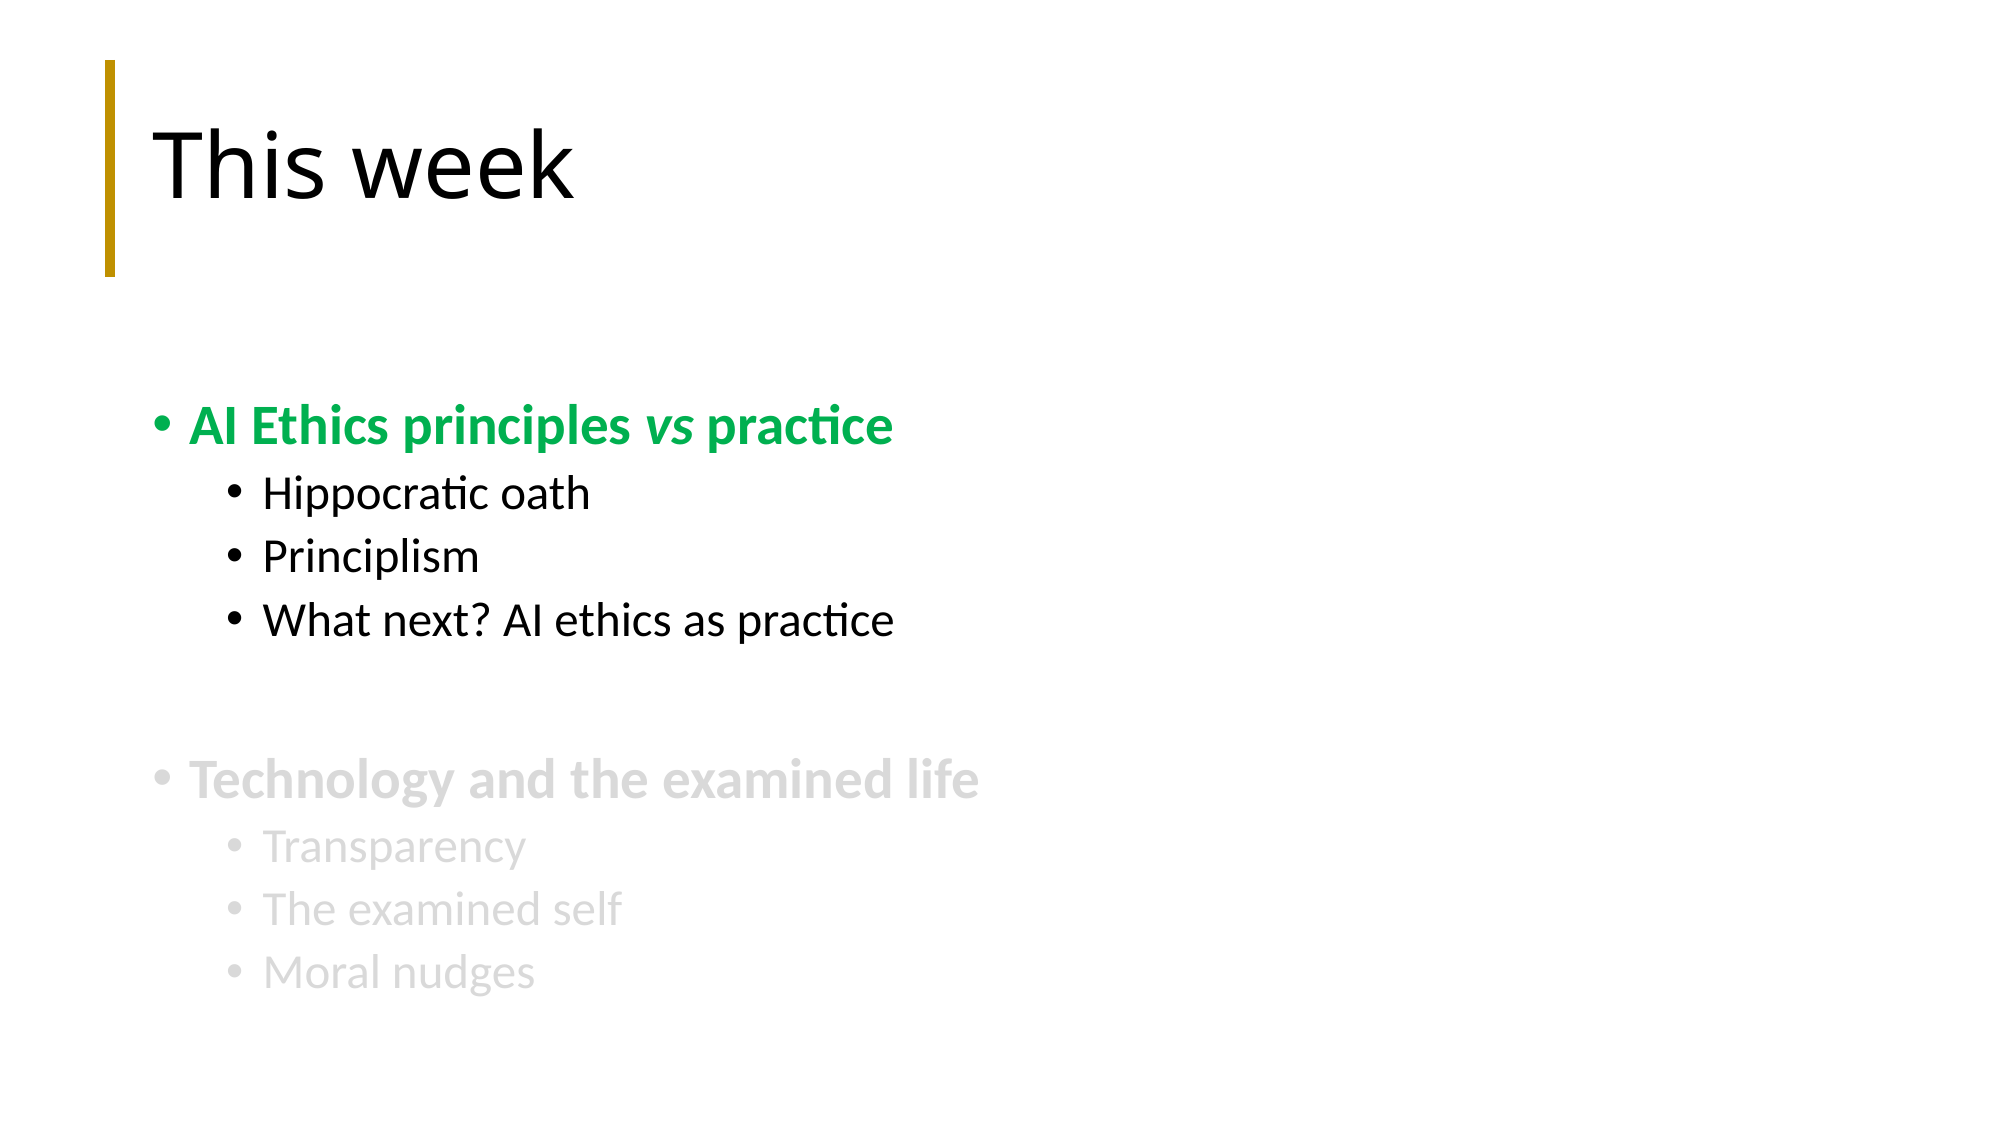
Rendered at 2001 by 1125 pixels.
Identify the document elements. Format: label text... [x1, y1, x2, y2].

title This week [137, 59, 1863, 278]
list AI Ethics principles vs practice Hippocratic oath Principlism What next? AI ethics as practice Technology and the examined life Transparency The examined self Moral nudges [137, 299, 1863, 1014]
